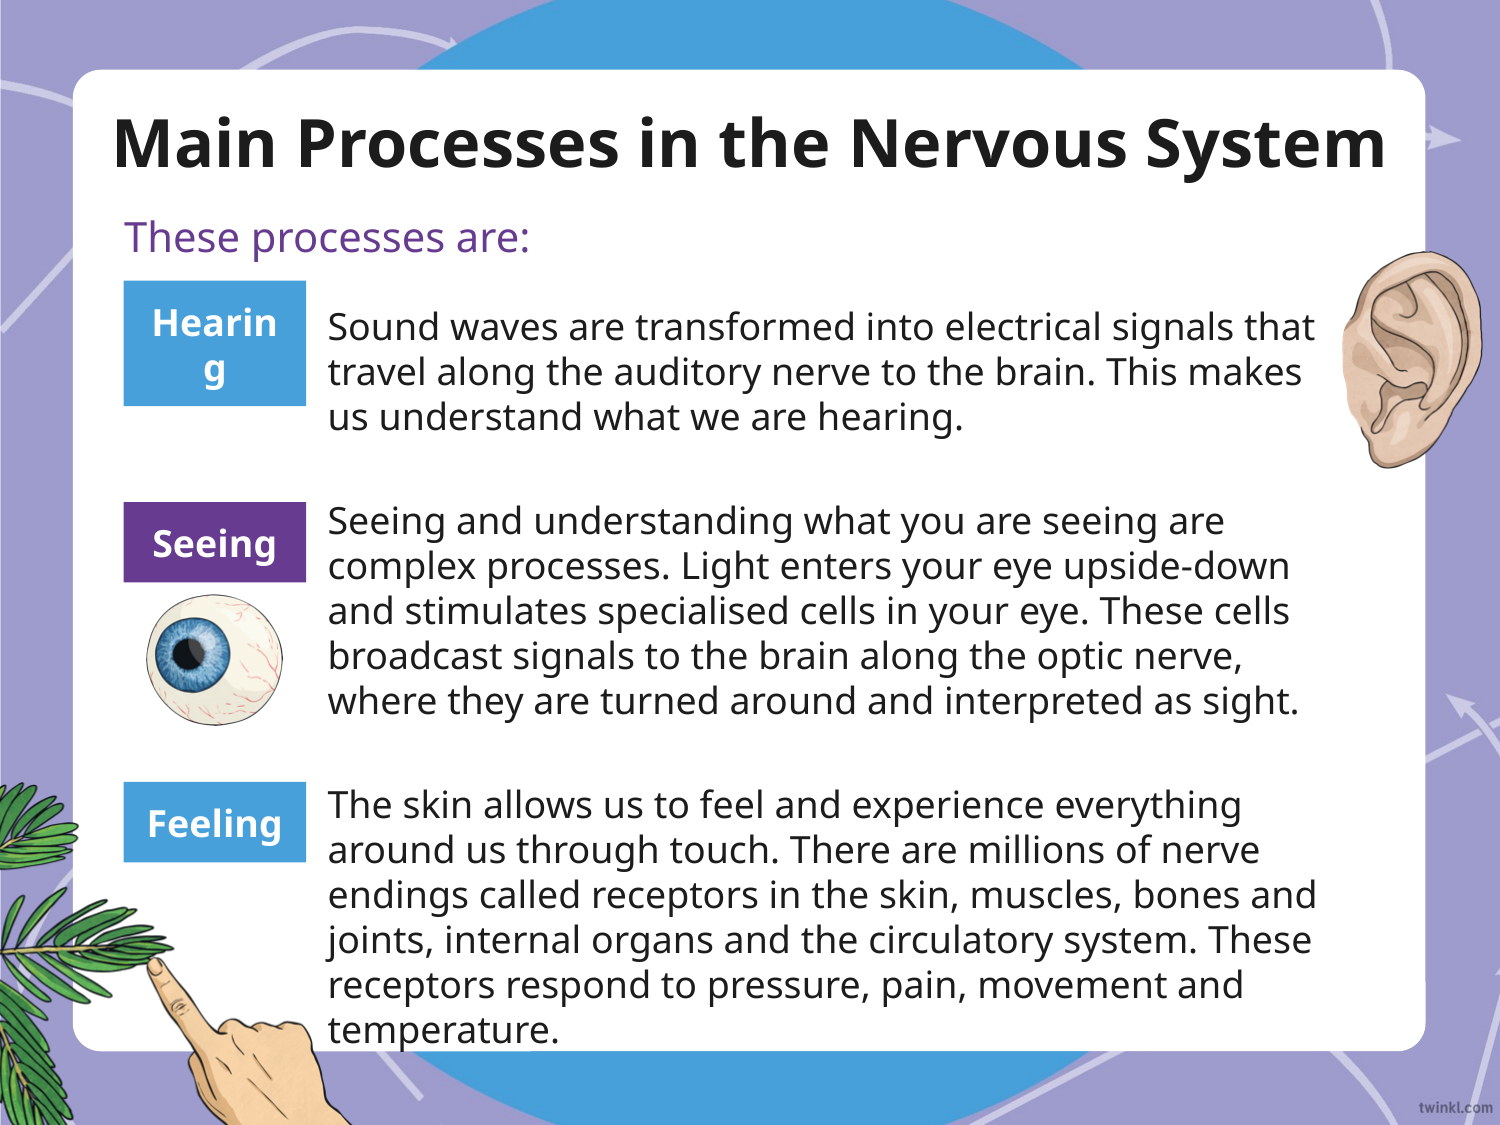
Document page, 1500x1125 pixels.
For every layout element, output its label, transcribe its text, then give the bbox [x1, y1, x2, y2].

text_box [0, 781, 1355, 1125]
title Main Processes in the Nervous System [62, 80, 1438, 211]
picture [0, 0, 1500, 1125]
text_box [123, 251, 1483, 469]
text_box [123, 497, 1355, 726]
text_box These processes are: [109, 203, 1205, 268]
